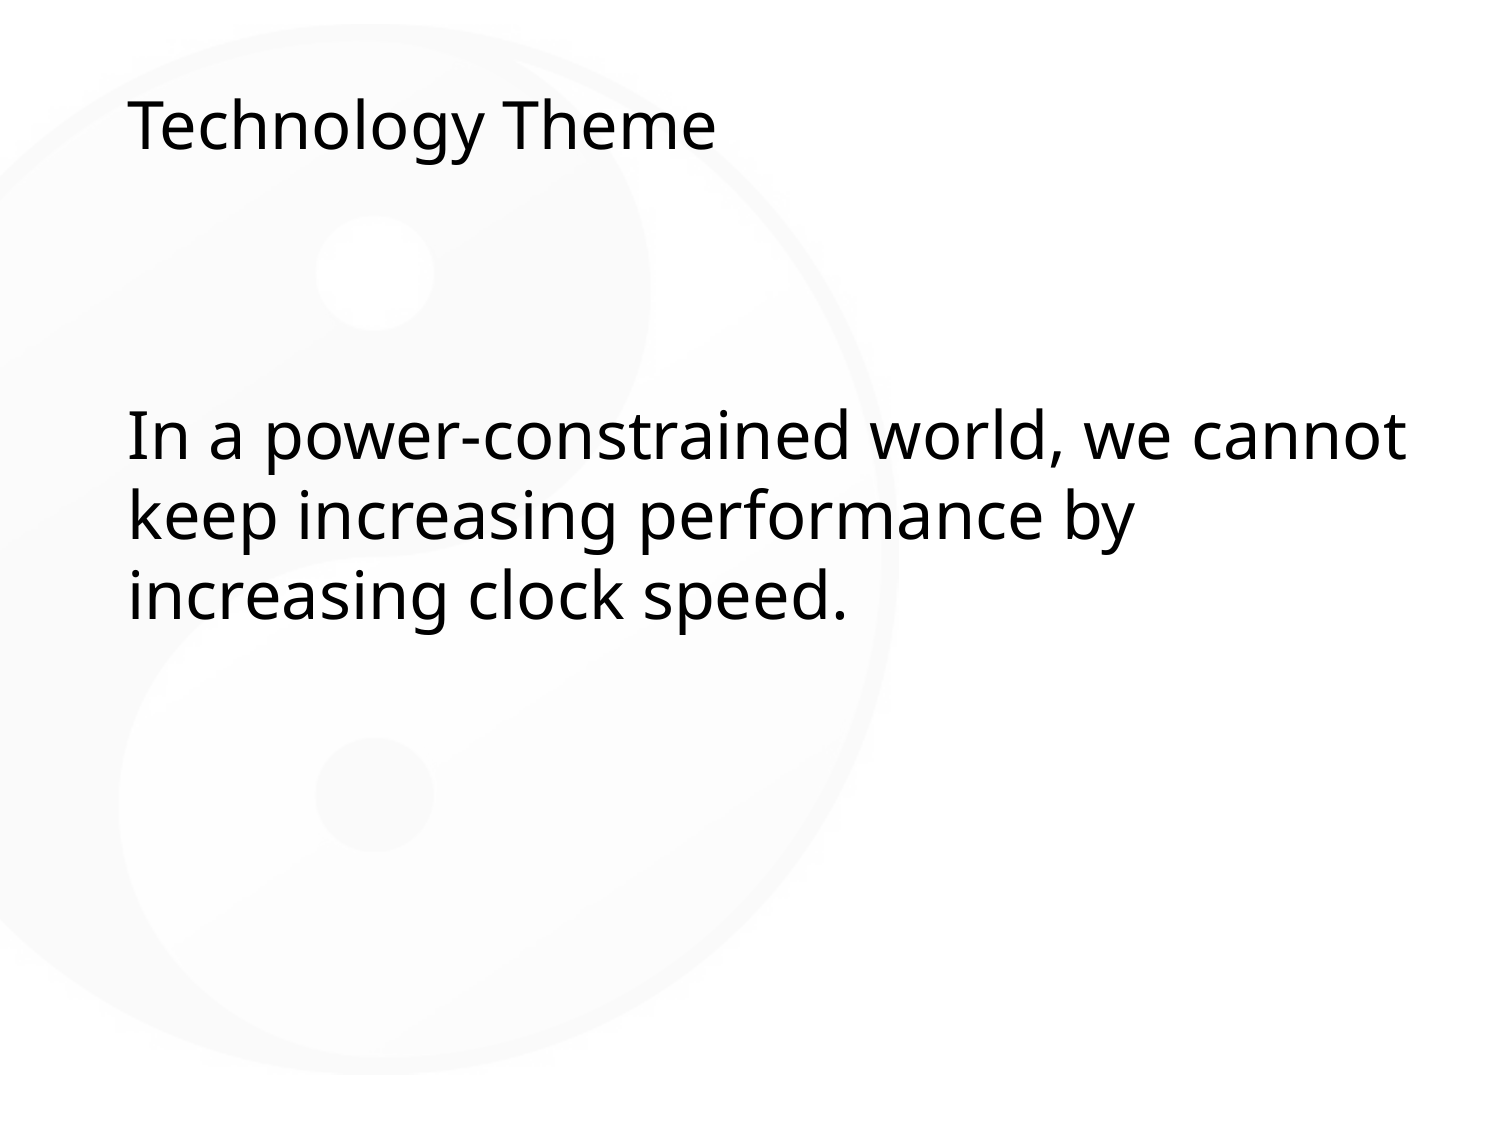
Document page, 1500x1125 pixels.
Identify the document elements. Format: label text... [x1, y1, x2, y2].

title Technology Theme [112, 60, 1388, 186]
list In a power-constrained world, we cannot keep increasing performance by increasing clock speed. [112, 385, 1425, 1038]
